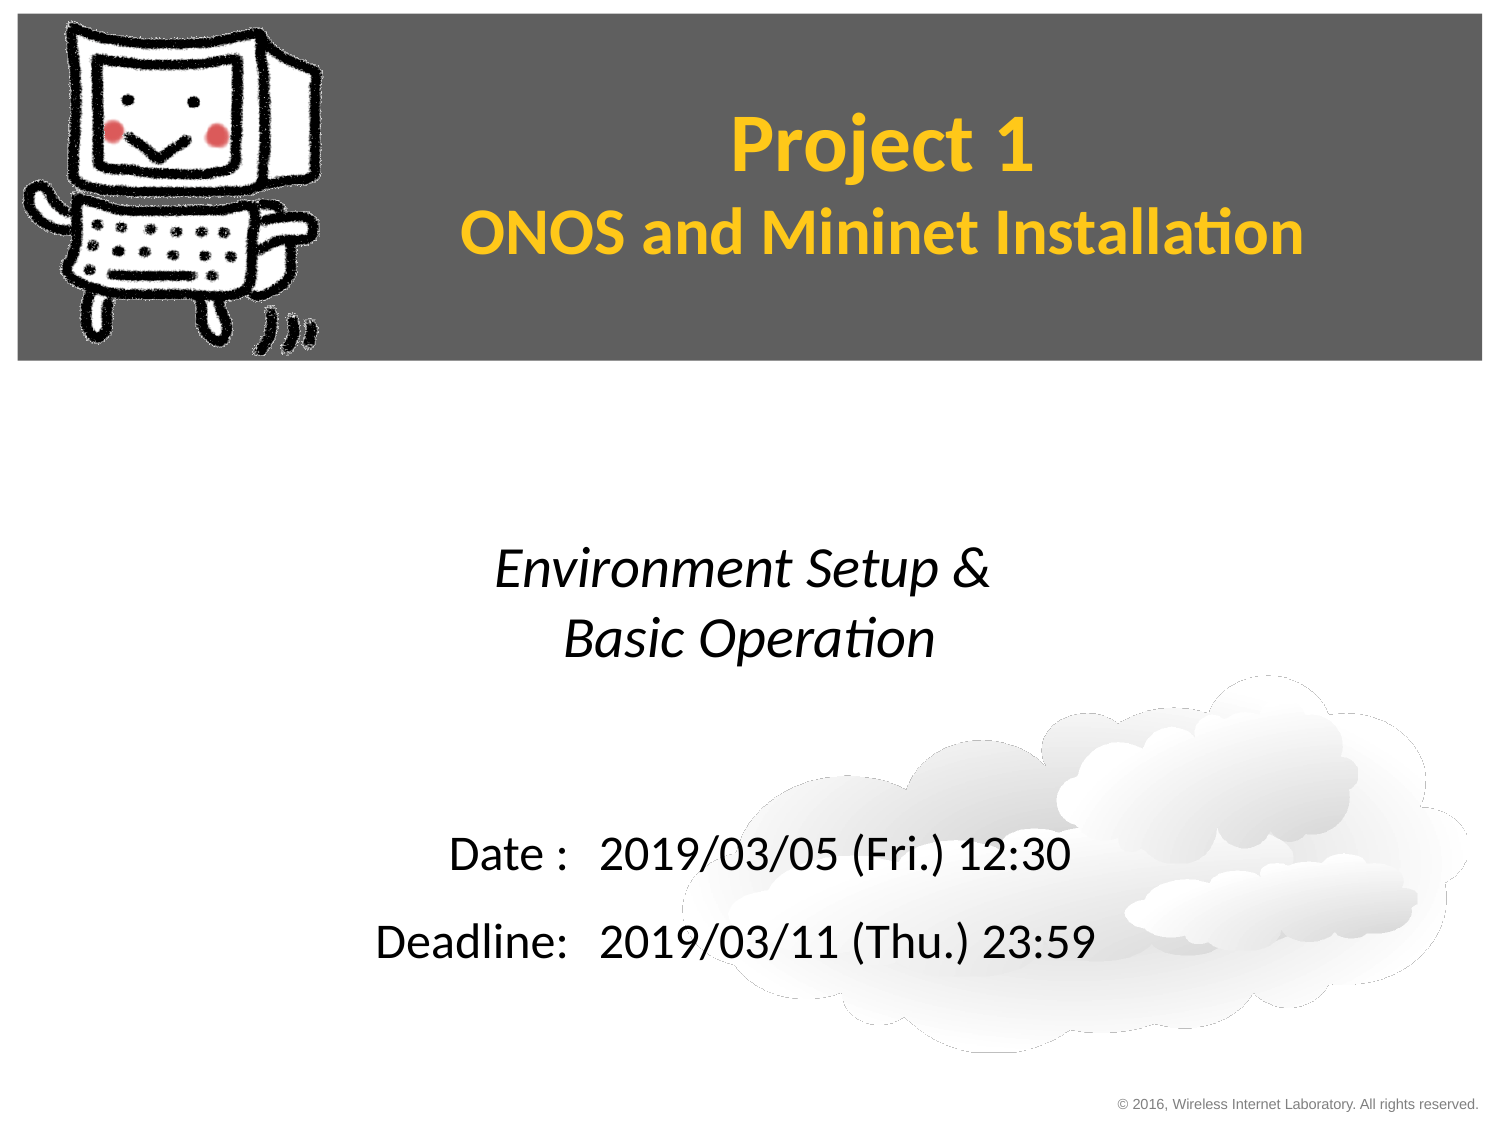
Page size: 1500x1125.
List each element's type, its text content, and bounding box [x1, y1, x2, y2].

title Project 1 ONOS and Mininet Installation [339, 84, 1427, 272]
picture [20, 20, 332, 356]
subtitle Environment Setup & Basic Operation [225, 411, 1275, 787]
table_header Date : [325, 811, 584, 898]
table_header 2019/03/05 (Fri.) 12:30 [584, 811, 1244, 898]
table_cell 2019/03/11 (Thu.) 23:59 [584, 898, 1244, 986]
picture [679, 673, 1471, 1055]
table_cell Deadline: [325, 898, 584, 986]
